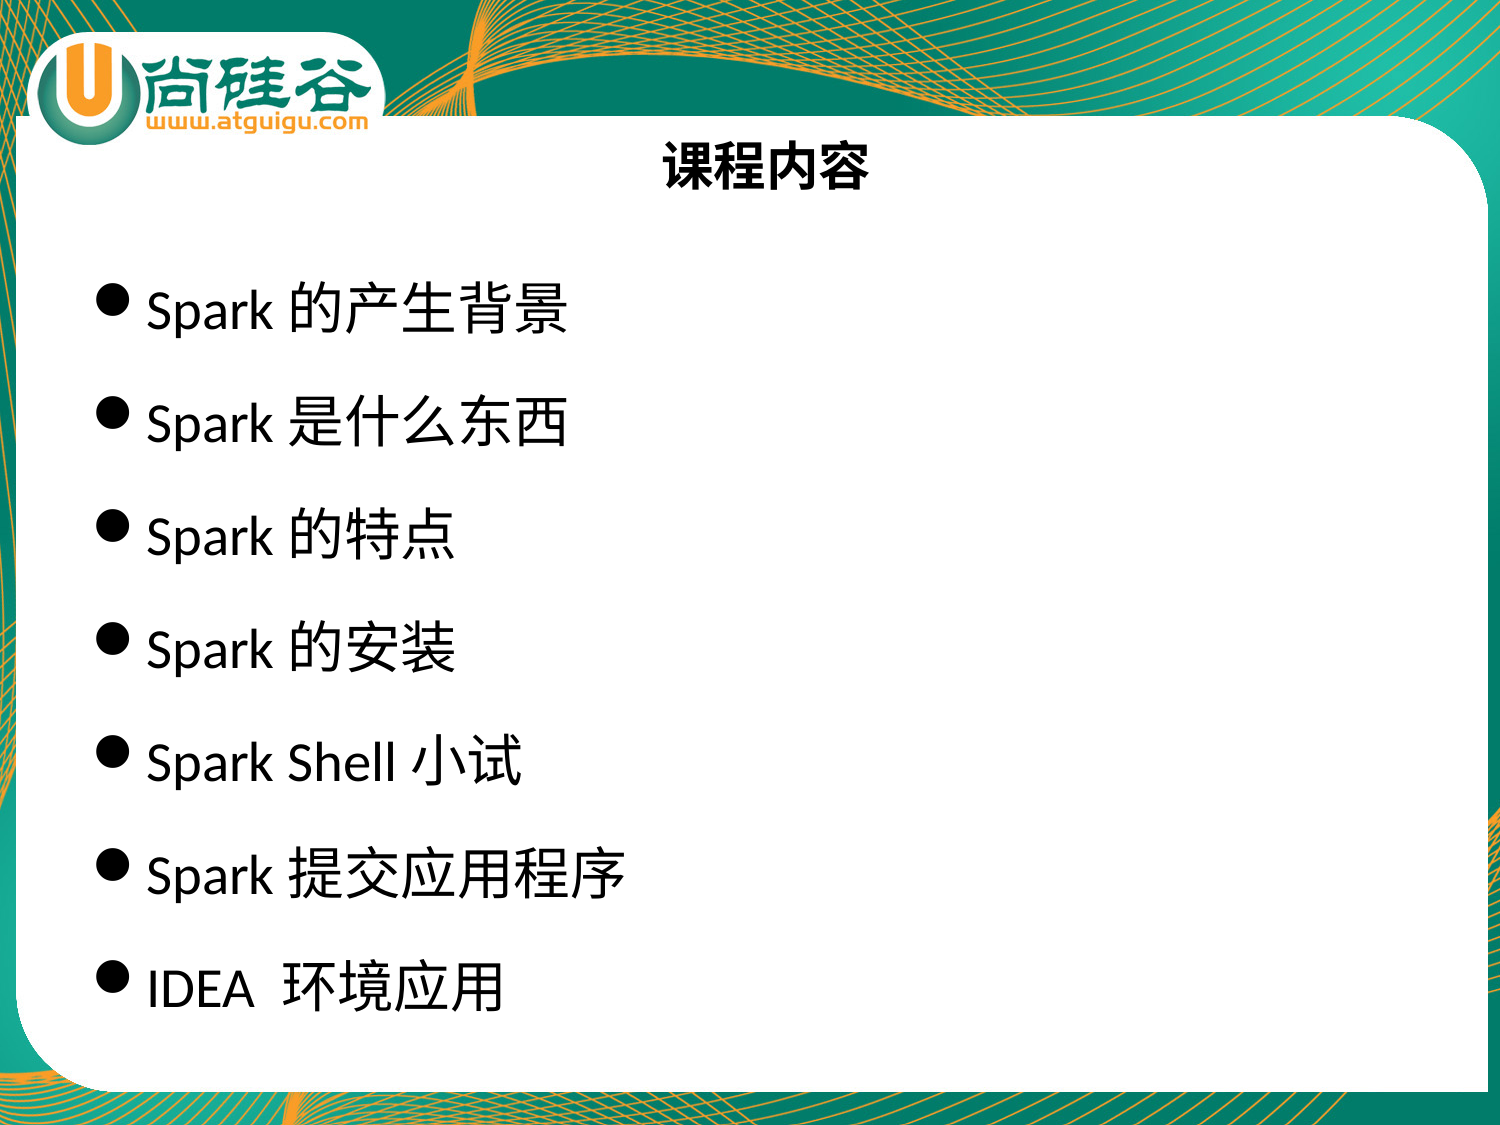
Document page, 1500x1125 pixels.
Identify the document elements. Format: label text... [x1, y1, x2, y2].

picture [0, 0, 1500, 1125]
list Spark的产生背景 Spark是什么东西 Spark的特点 Spark的安装 Spark Shell小试 Spark提交应用程序 IDEA 环境应用 [76, 231, 1427, 1033]
title 课程内容 [420, 125, 1113, 204]
